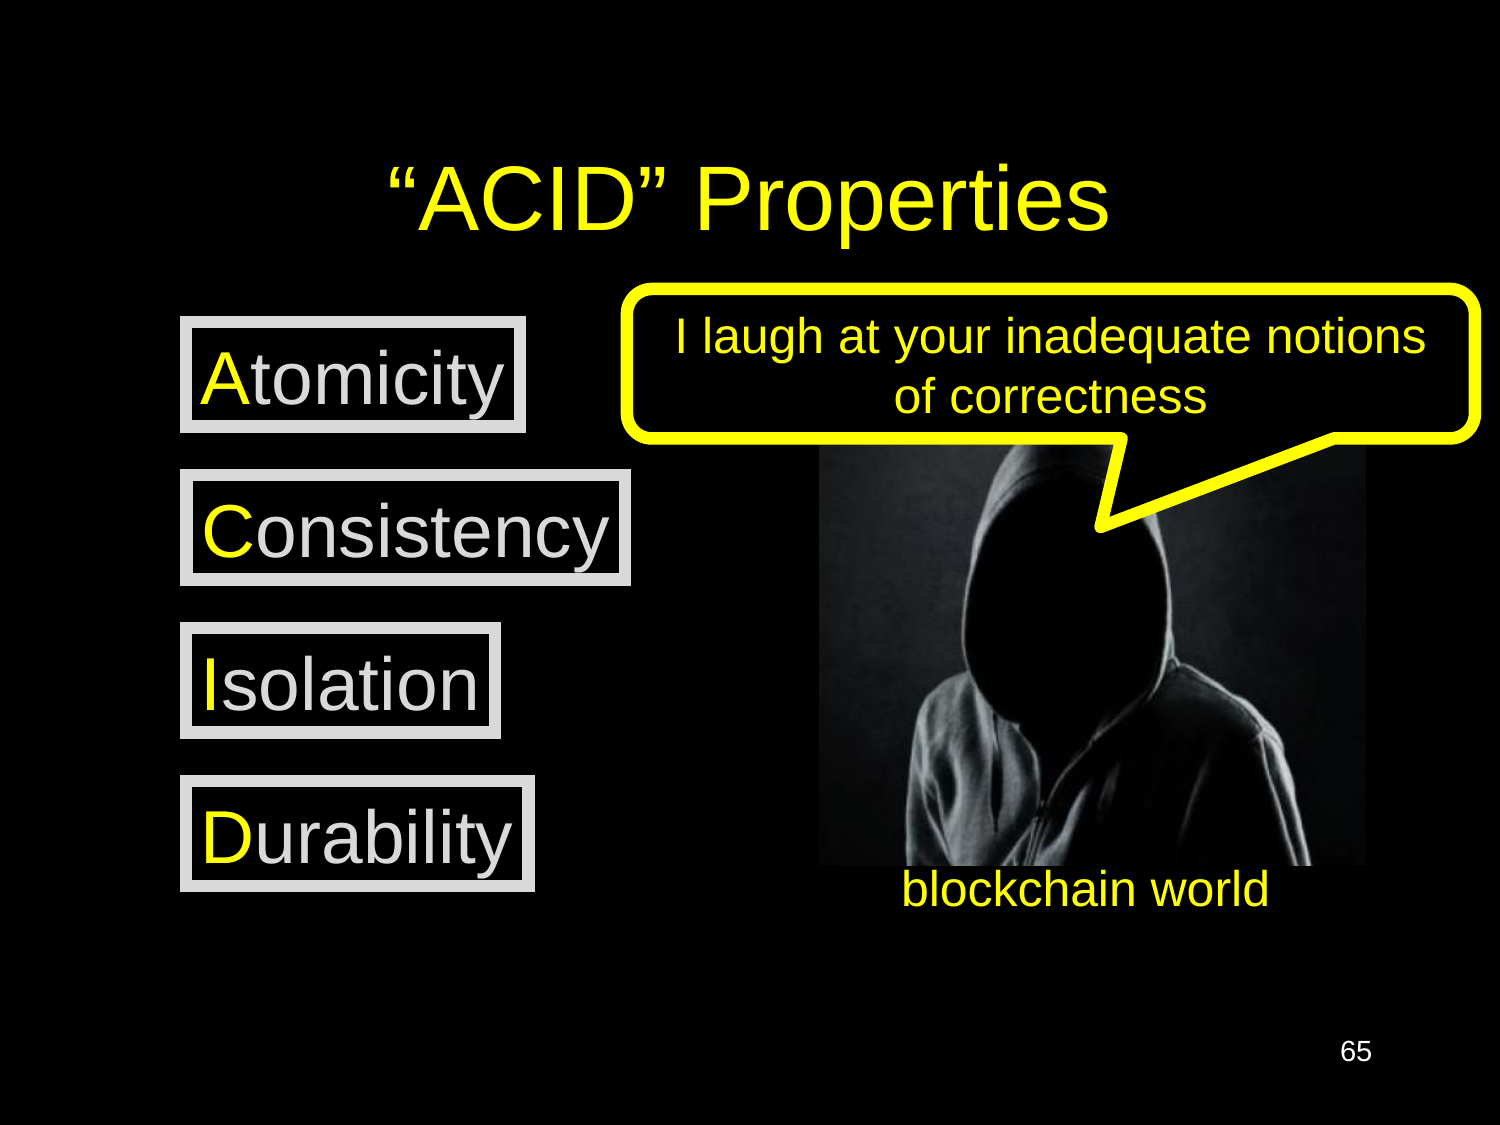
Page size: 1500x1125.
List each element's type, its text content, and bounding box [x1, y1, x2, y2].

text_box Isolation [185, 628, 496, 733]
title “ACID” Properties [112, 99, 1388, 288]
text_box Atomicity [186, 321, 520, 427]
picture [819, 384, 1366, 866]
text_box I laugh at your inadequate notions of correctness [626, 288, 1475, 439]
text_box Consistency [186, 474, 625, 580]
text_box blockchain world [886, 874, 1299, 925]
text_box Durability [185, 781, 529, 886]
slide_number 65 [1074, 1024, 1388, 1101]
